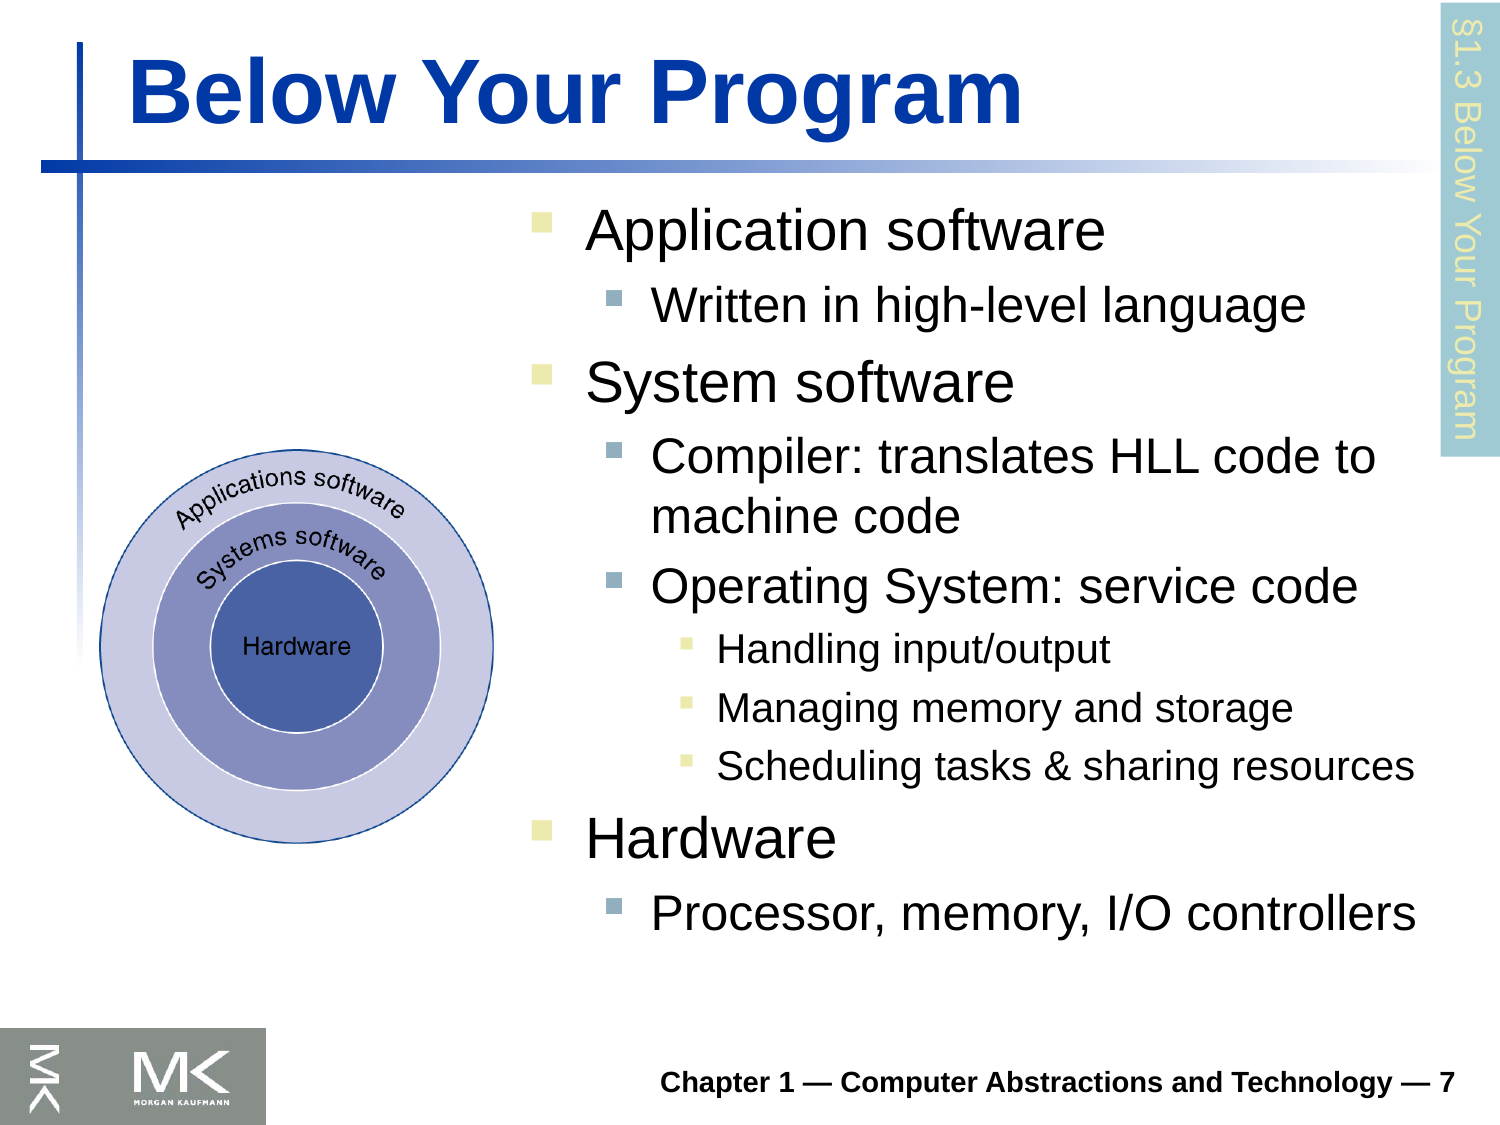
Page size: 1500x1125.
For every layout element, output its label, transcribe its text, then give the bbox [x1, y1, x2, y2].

text_box §1.3 Below Your Program [1440, 2, 1500, 457]
picture [0, 1028, 266, 1125]
list Application software Written in high-level language System software Compiler: translates HLL code to machine code Operating System: service code Handling input/output Managing memory and storage Scheduling tasks & sharing resources Hardware Processor, memory, I/O controllers [513, 184, 1470, 1024]
picture [99, 449, 494, 844]
title Below Your Program [111, 23, 1440, 150]
footer Chapter 1 — Computer Abstractions and Technology — 7 [277, 1046, 1471, 1106]
